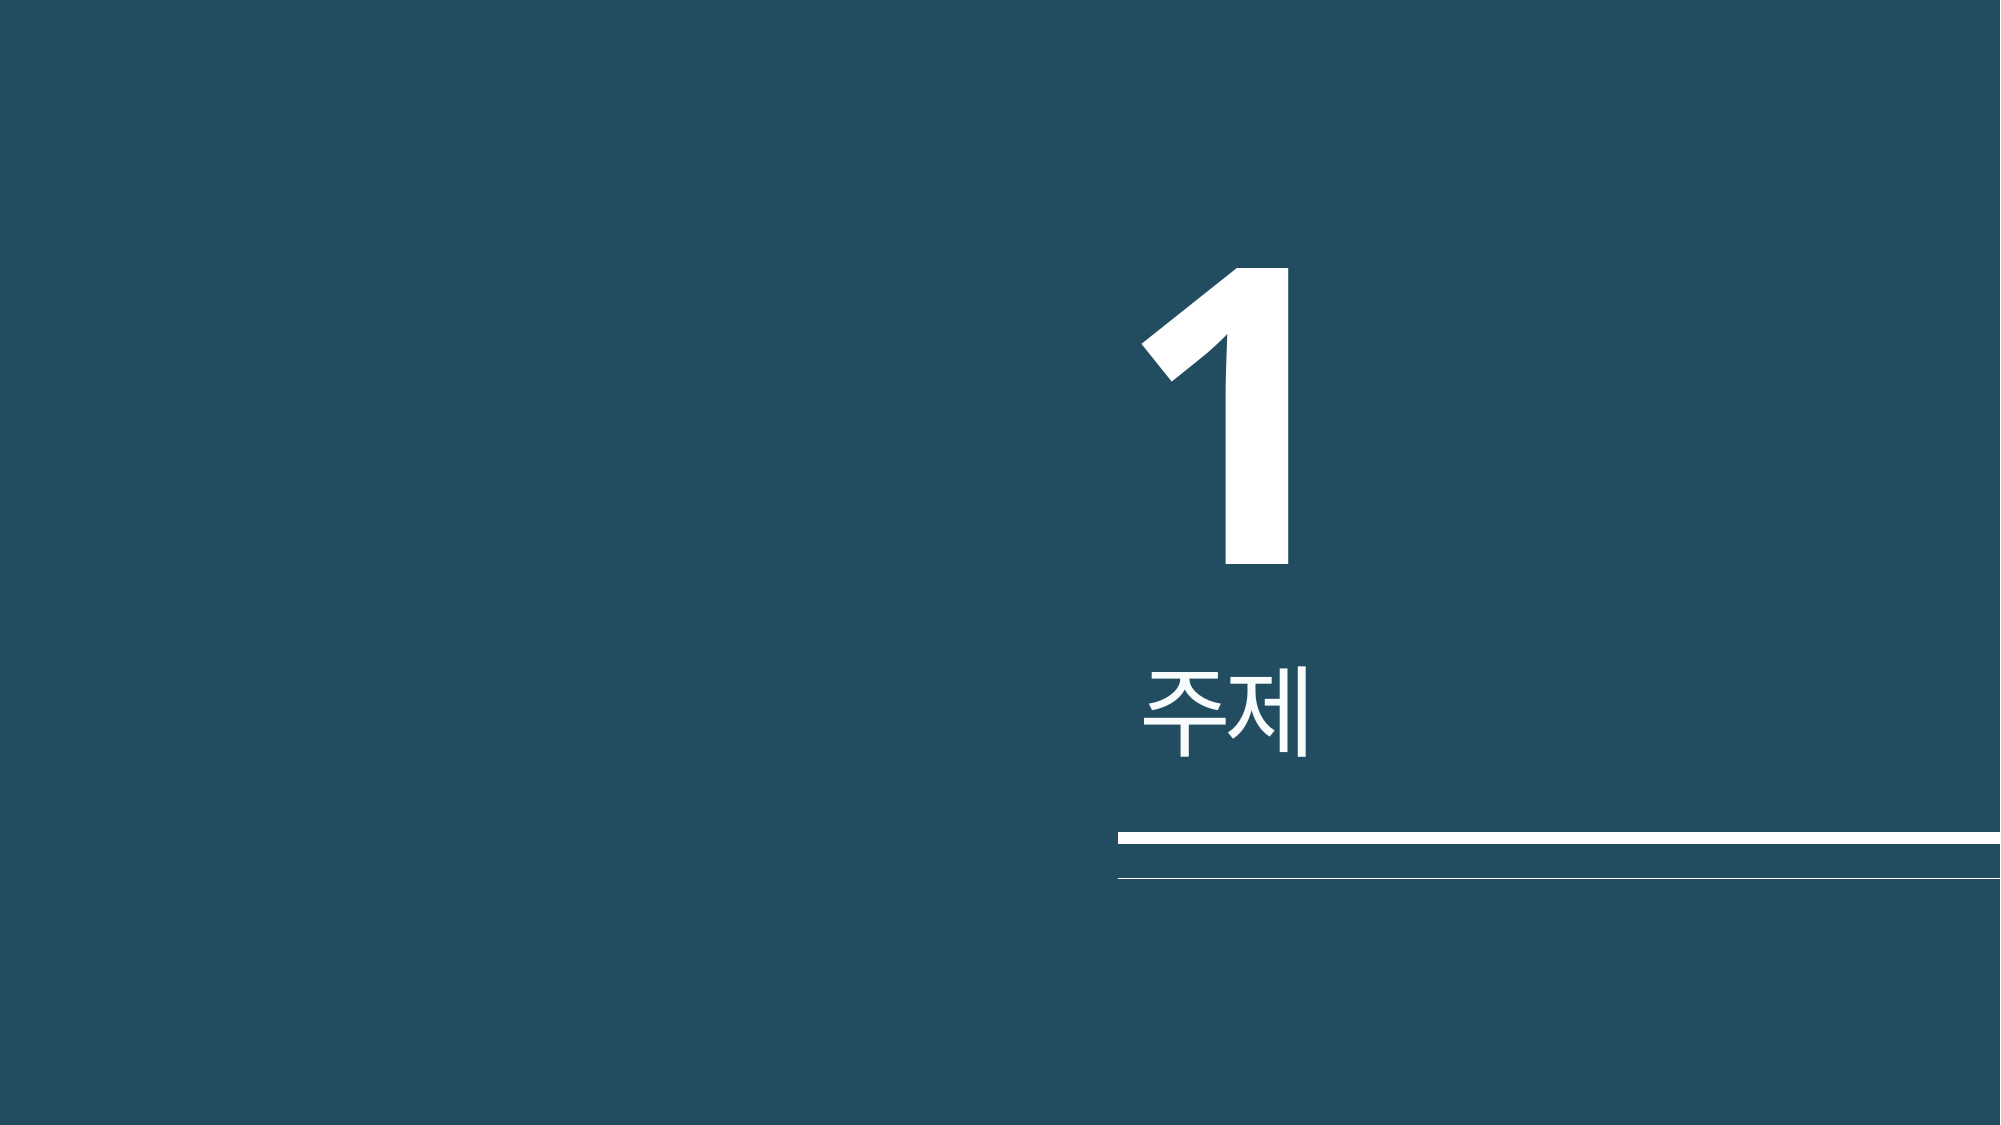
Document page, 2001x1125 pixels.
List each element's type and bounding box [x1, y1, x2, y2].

text_box [1118, 143, 2000, 879]
